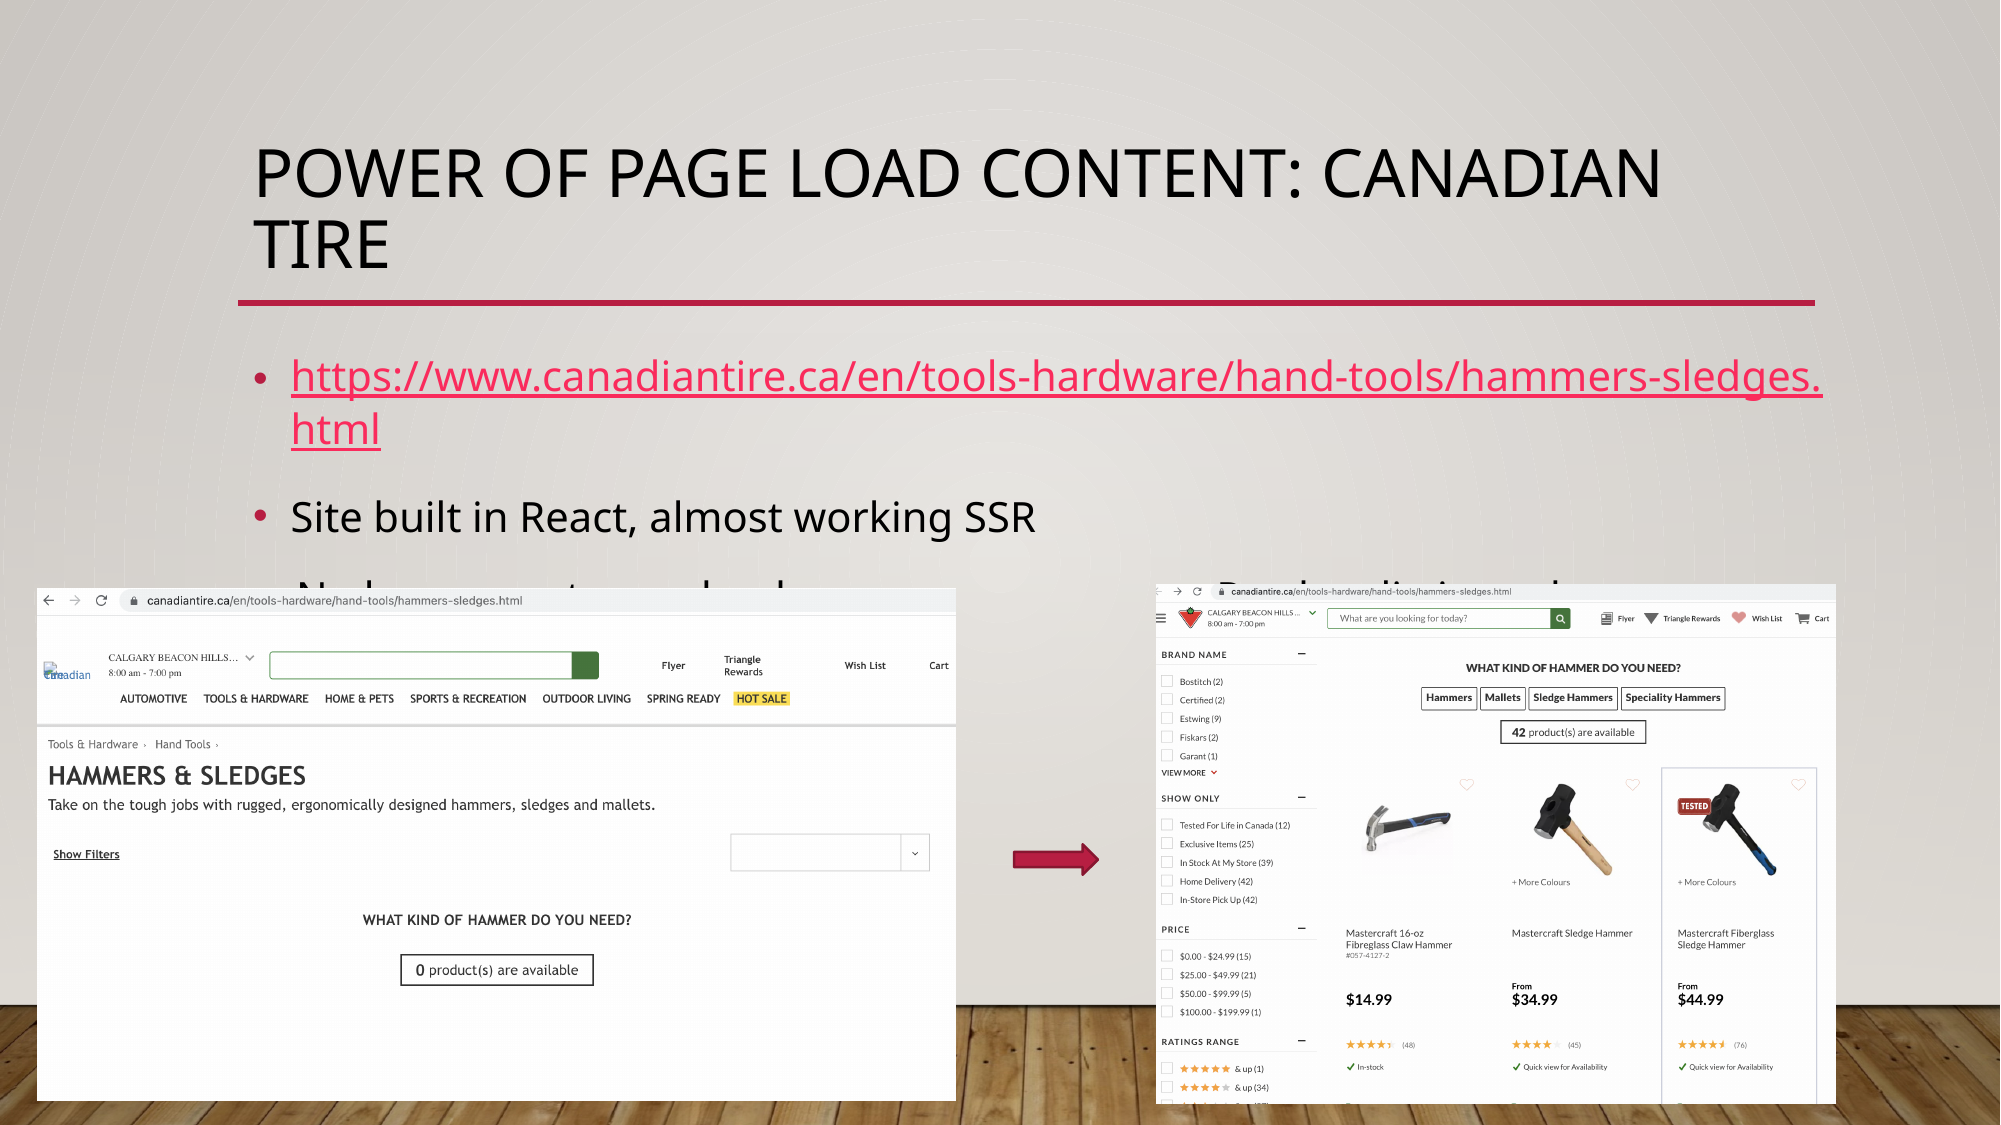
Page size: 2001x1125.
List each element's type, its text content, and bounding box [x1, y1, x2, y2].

list https://www.canadiantire.ca/en/tools-hardware/hand-tools/hammers-sledges.html Site built in React, almost working SSR No hammer at page load Product listings shows up shortly after [238, 330, 1864, 897]
text_box [1012, 843, 1099, 876]
title Power of PAGE Load Content: Canadian tire [238, 131, 1814, 305]
picture [0, 584, 2000, 1125]
